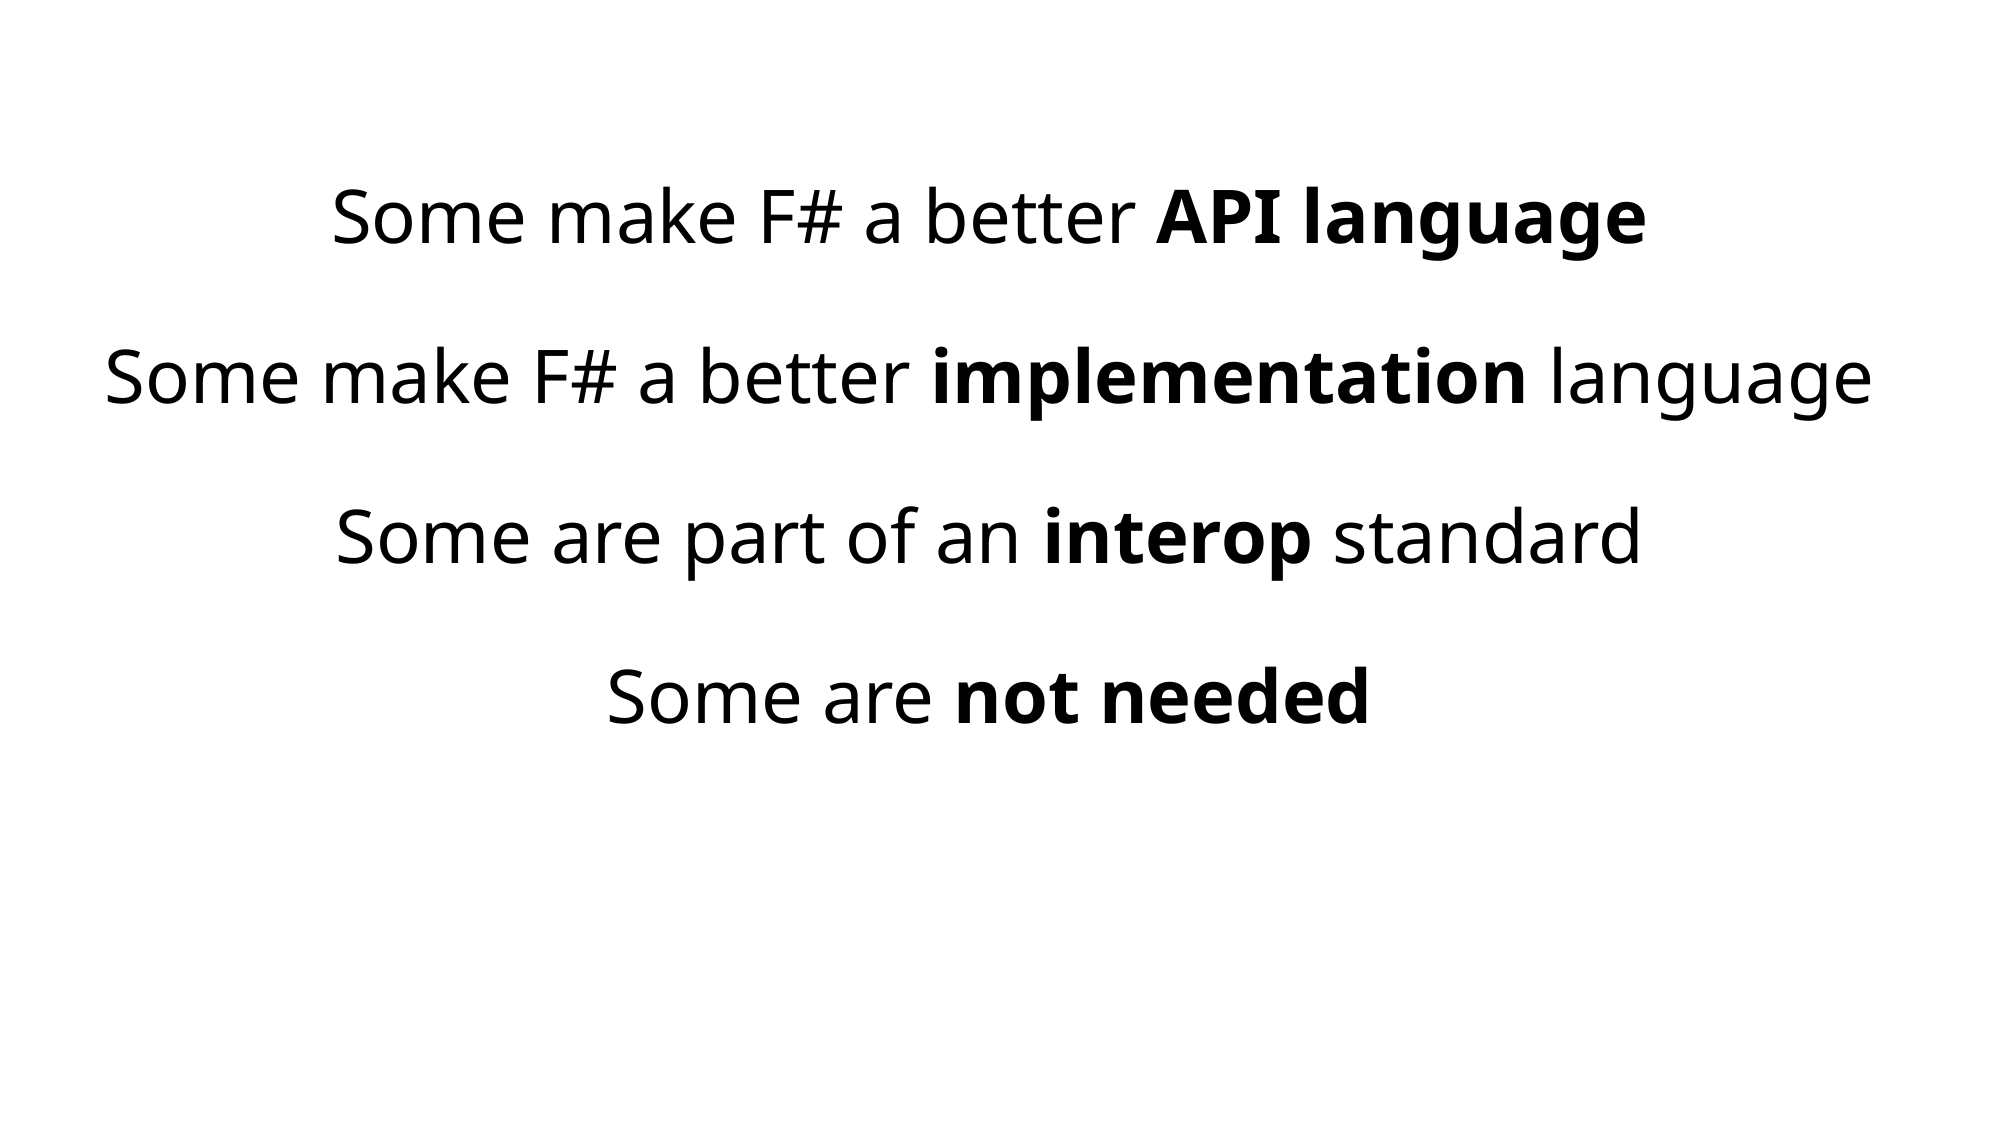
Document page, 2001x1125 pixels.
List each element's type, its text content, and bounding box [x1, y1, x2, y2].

title Some make F# a better API language Some make F# a better implementation language Some are part of an interop standard Some are not needed [72, 141, 1907, 778]
